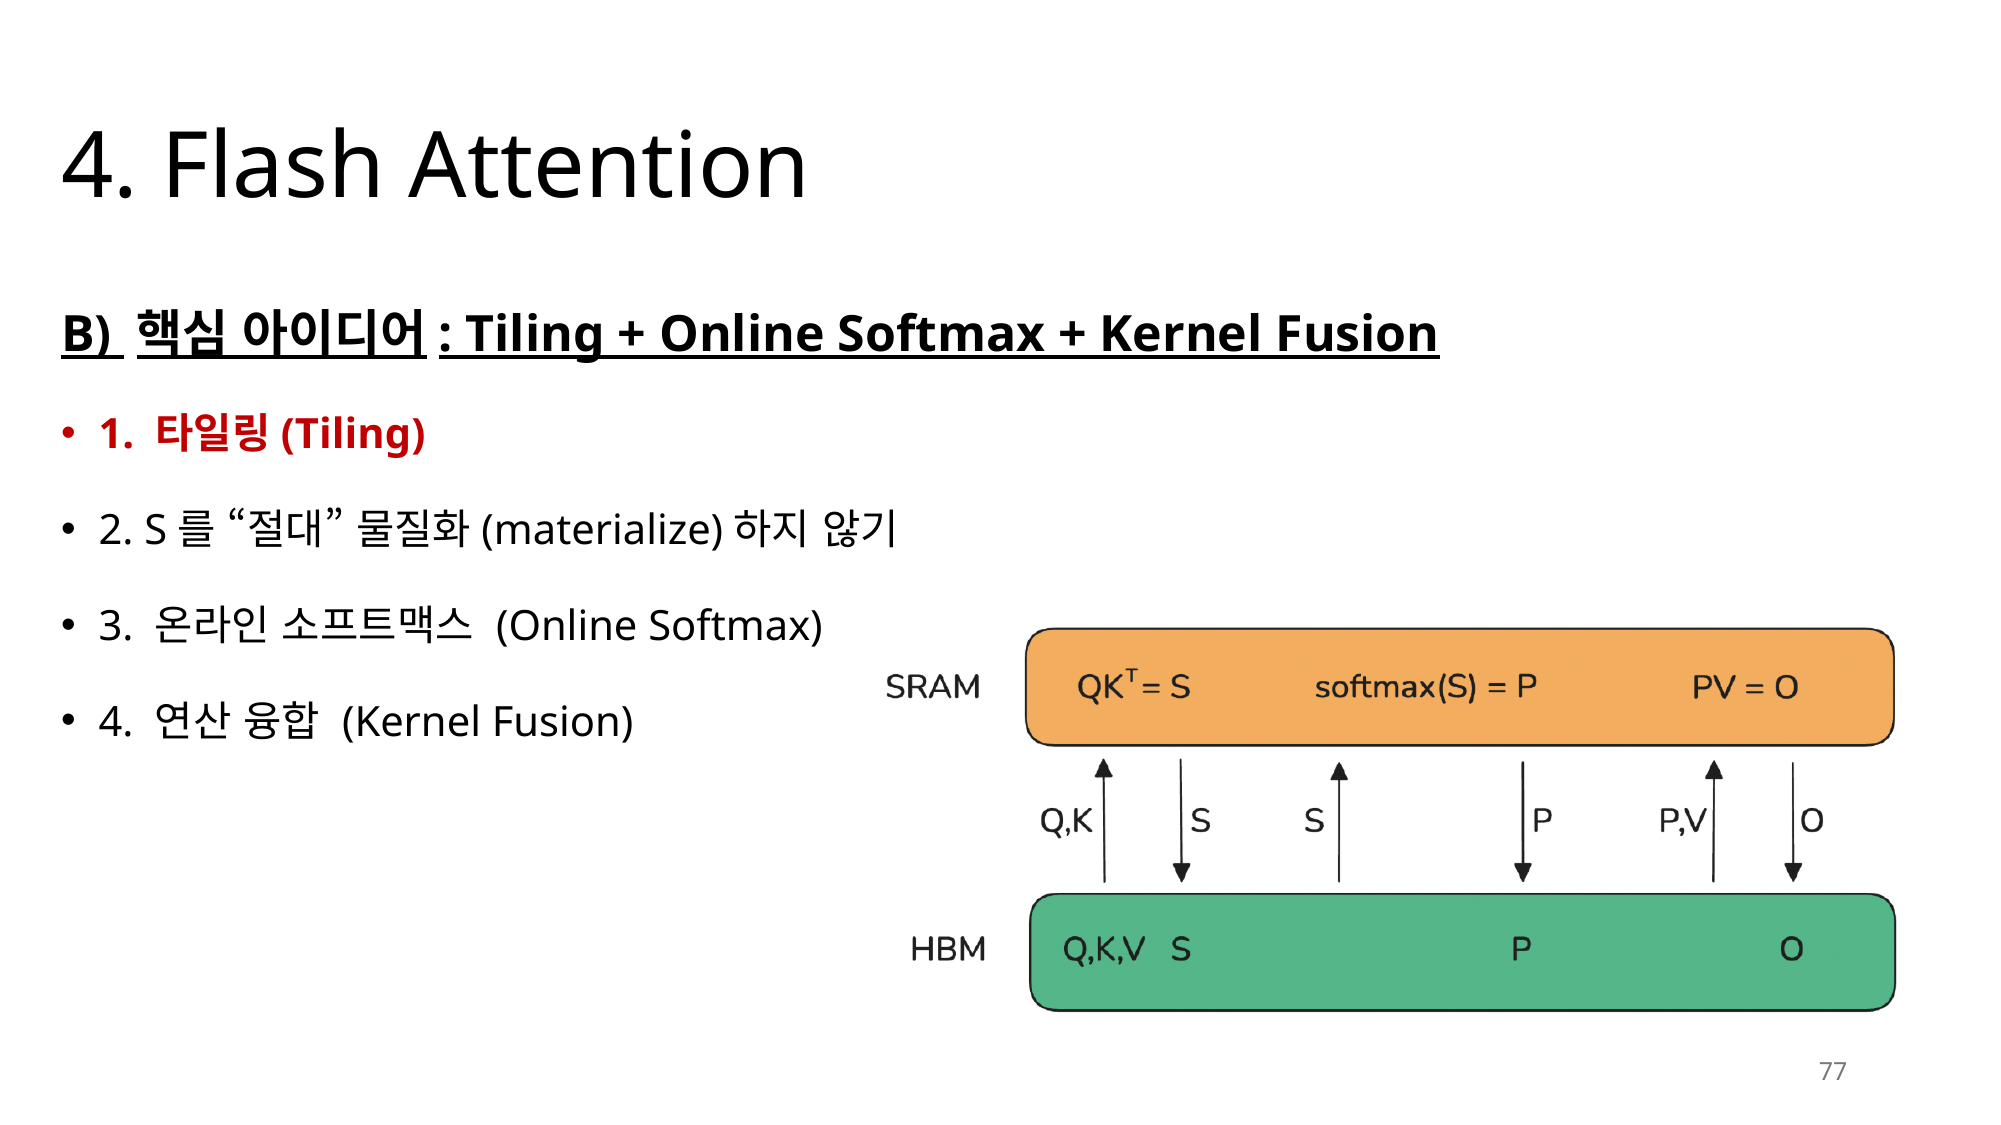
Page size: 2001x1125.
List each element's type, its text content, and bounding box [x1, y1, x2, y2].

picture [872, 614, 1901, 1024]
list B) 핵심 아이디어: Tiling + Online Softmax + Kernel Fusion 1. 타일링(Tiling) 2. S를 “절대” 물질화(materialize)하지 않기 3. 온라인 소프트맥스 (Online Softmax) 4. 연산 융합 (Kernel Fusion) [46, 263, 2000, 1083]
title 4. Flash Attention [46, 101, 1957, 235]
slide_number 77 [1412, 1042, 1863, 1103]
